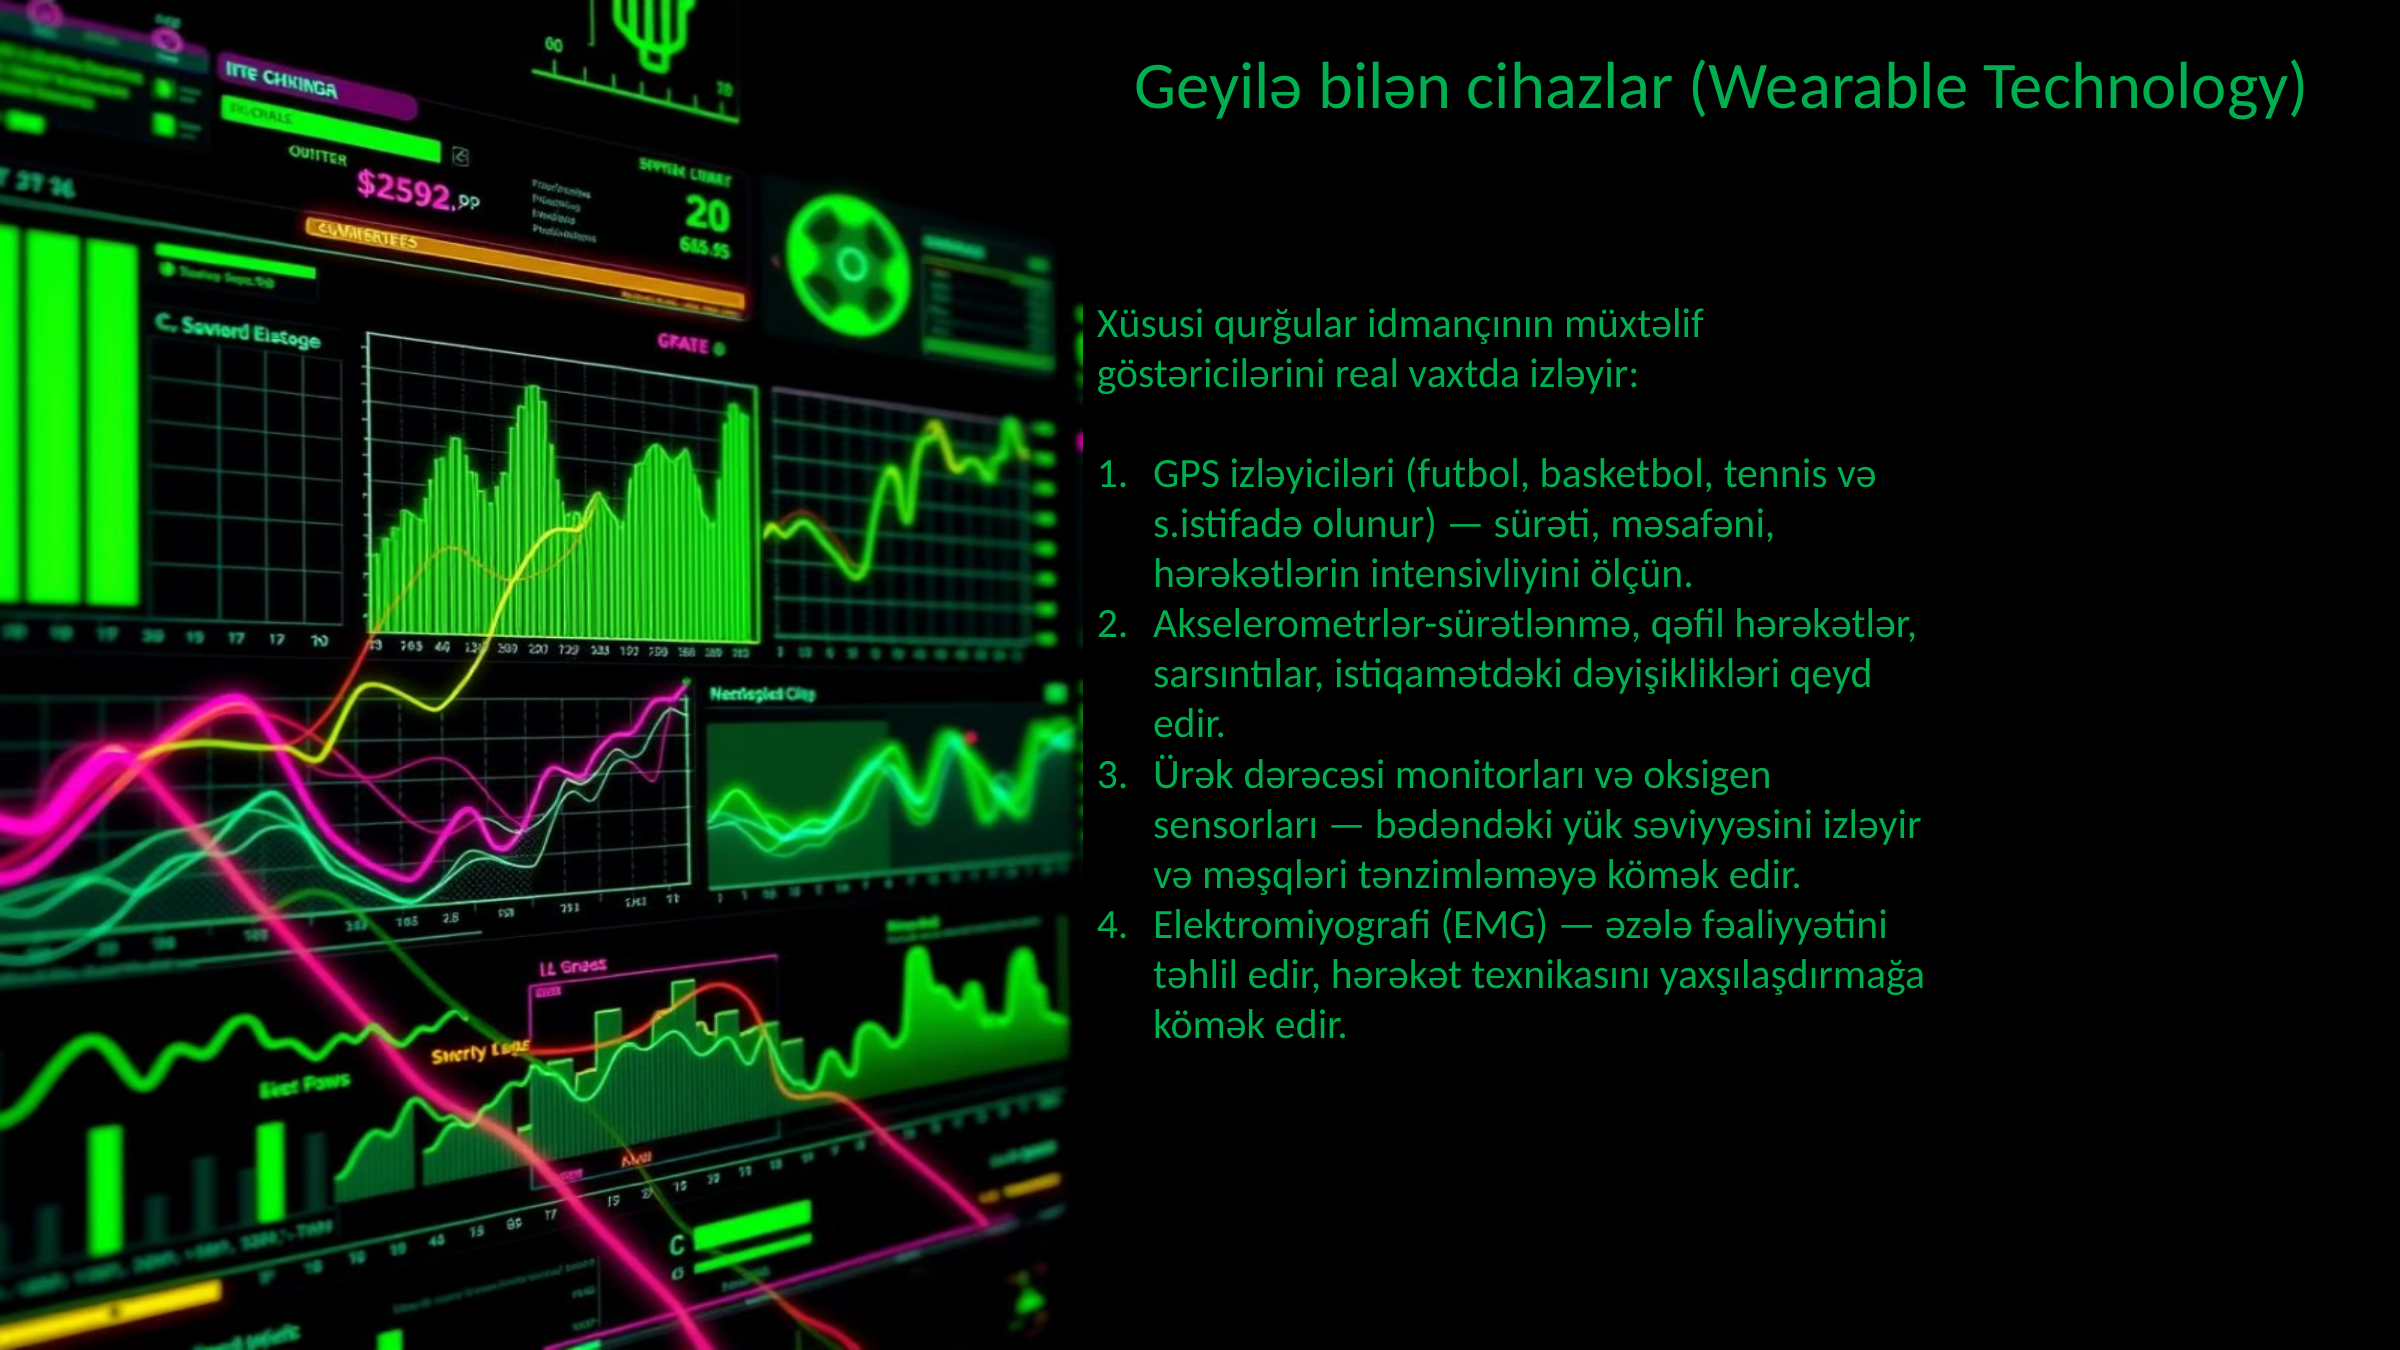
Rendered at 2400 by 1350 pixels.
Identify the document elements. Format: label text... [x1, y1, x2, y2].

text_box Xüsusi qurğular idmançının müxtəlif göstəricilərini real vaxtda izləyir: GPS izləyiciləri (futbol, basketbol, tennis və s.istifadə olunur) — sürəti, məsafəni, hərəkətlərin intensivliyini ölçün. Akselerometrlər-sürətlənmə, qəfil hərəkətlər, sarsıntılar, istiqamətdəki dəyişiklikləri qeyd edir. Ürək dərəcəsi monitorları və oksigen sensorları — bədəndəki yük səviyyəsini izləyir və məşqləri tənzimləməyə kömək edir. Elektromiyografi (EMG) — əzələ fəaliyyətini təhlil edir, hərəkət texnikasını yaxşılaşdırmağa kömək edir. [1083, 288, 1953, 1054]
text_box Geyilə bilən cihazlar (Wearable Technology) [1134, 41, 2400, 159]
picture [0, 0, 1083, 1350]
